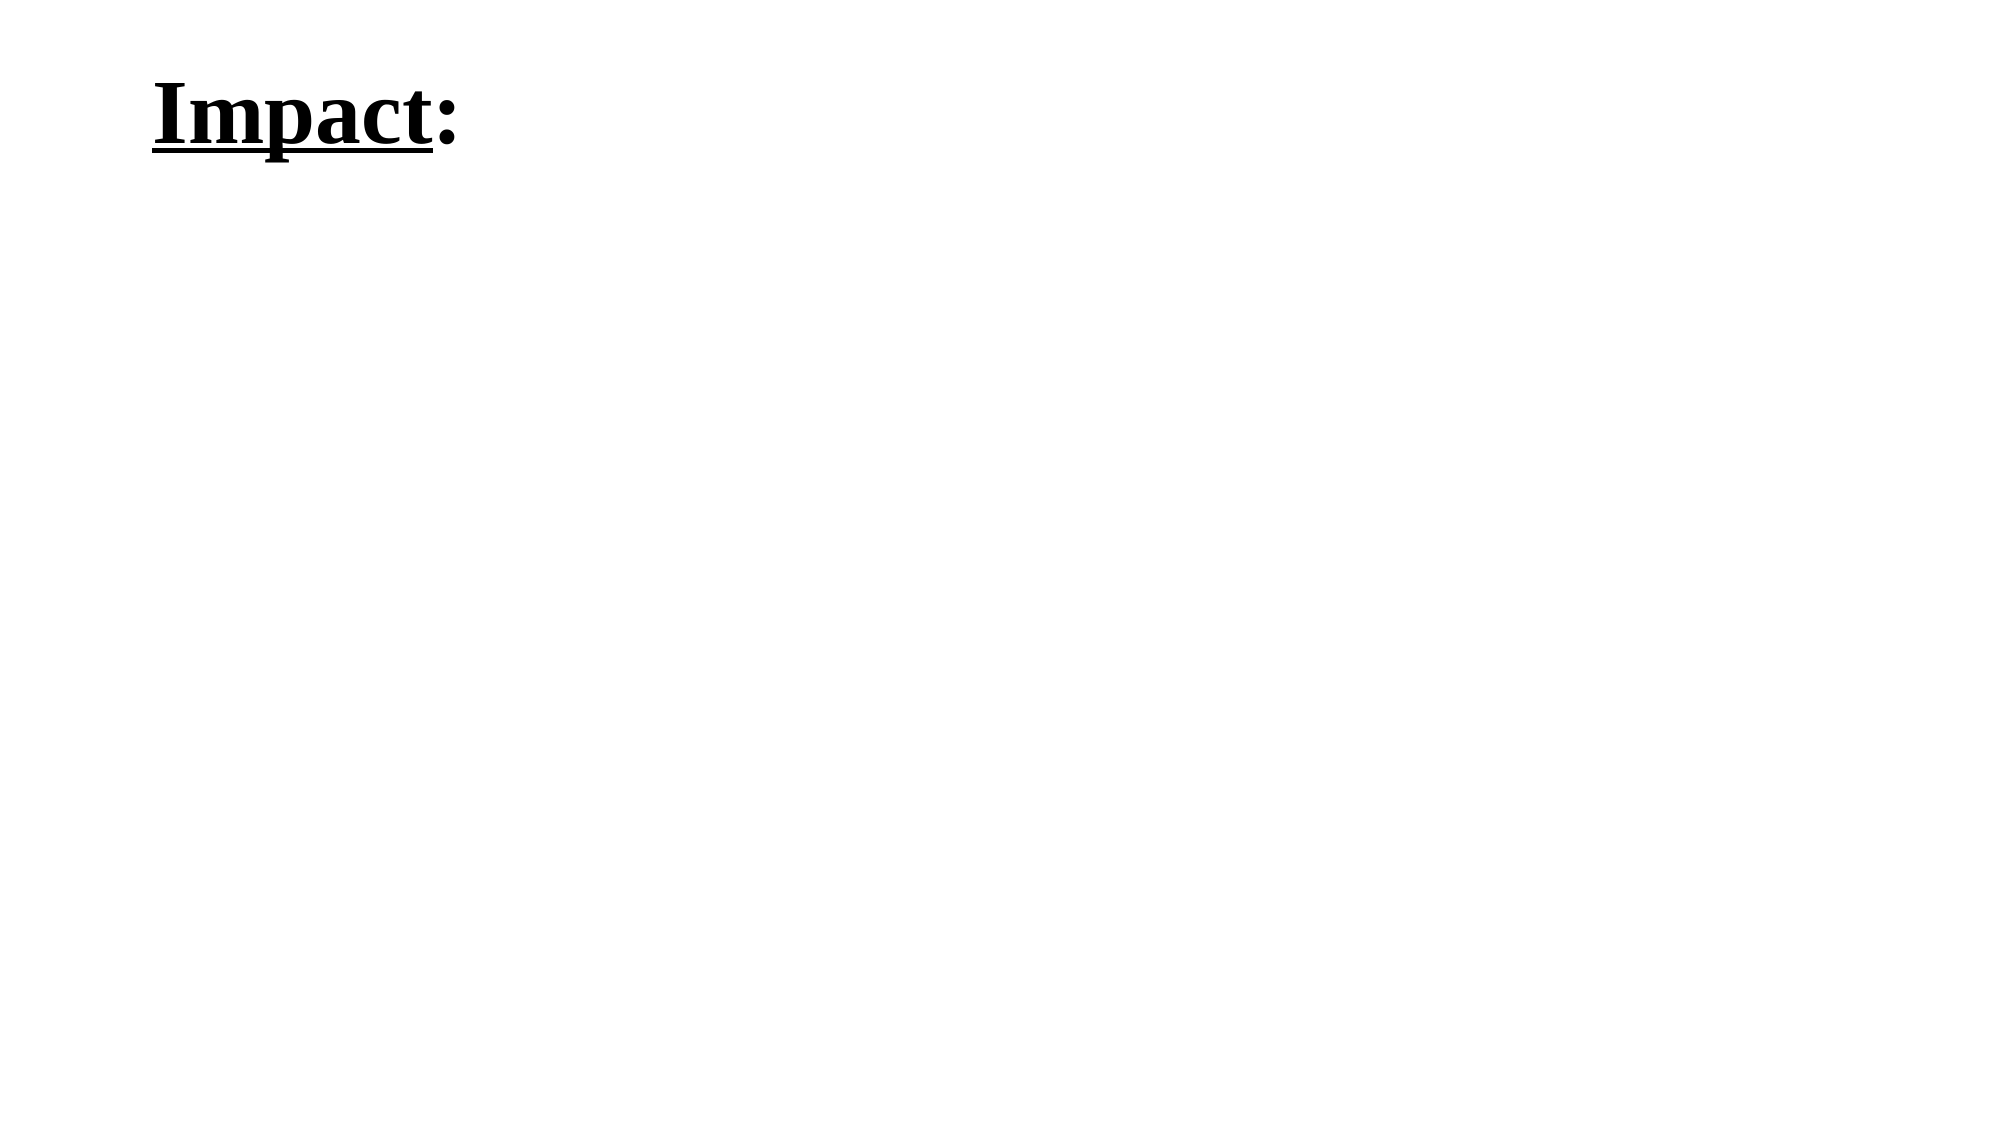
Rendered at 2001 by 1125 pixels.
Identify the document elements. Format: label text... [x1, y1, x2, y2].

title Impact: [137, 59, 1863, 278]
